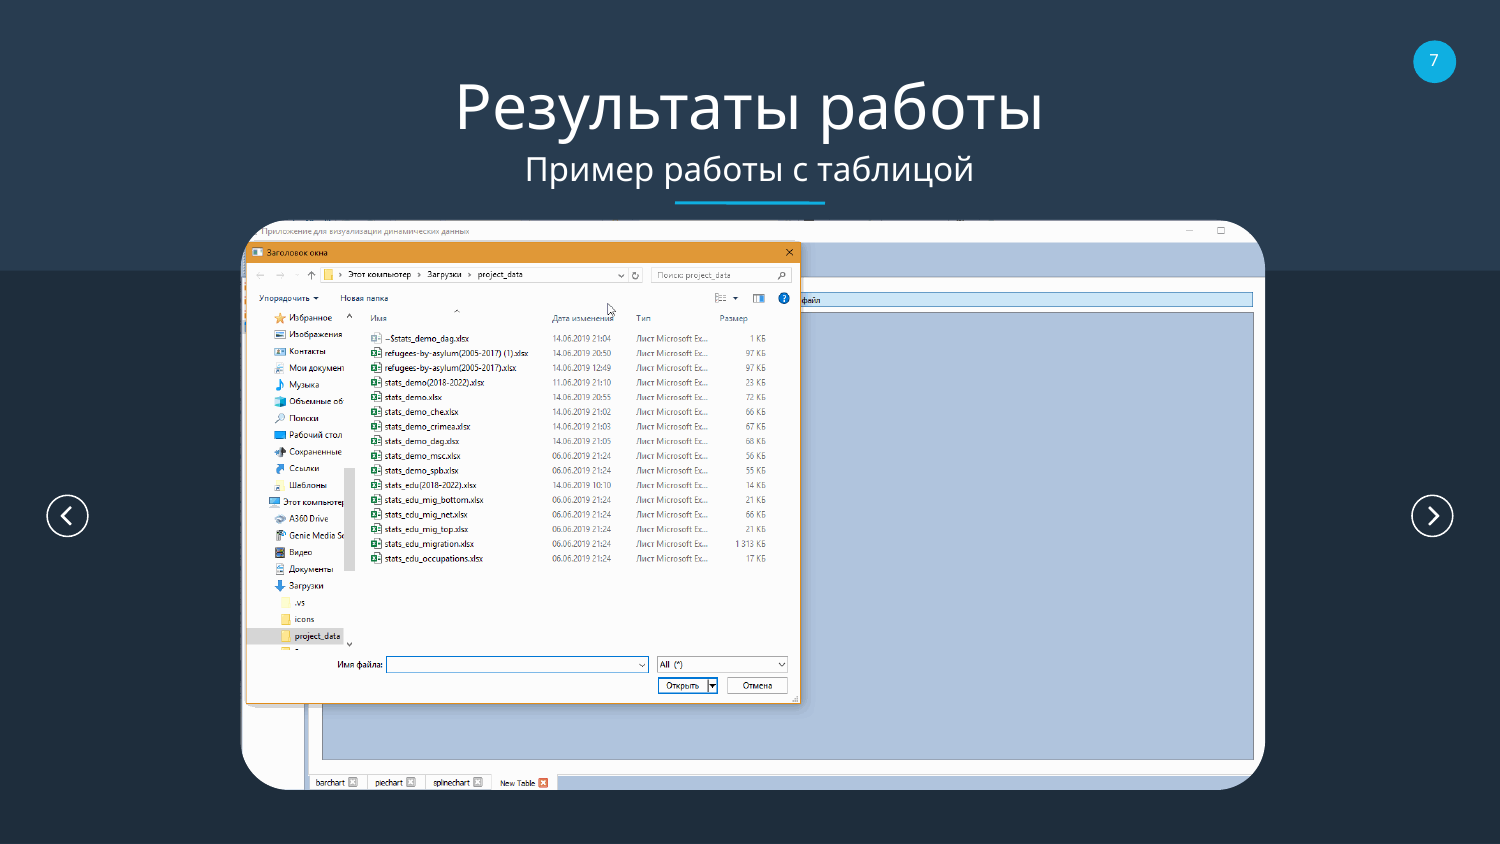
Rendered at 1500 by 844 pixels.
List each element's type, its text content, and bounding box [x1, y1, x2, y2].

list Пример работы с таблицой [97, 151, 1403, 190]
list Результаты работы [97, 71, 1403, 147]
picture [240, 219, 1266, 791]
